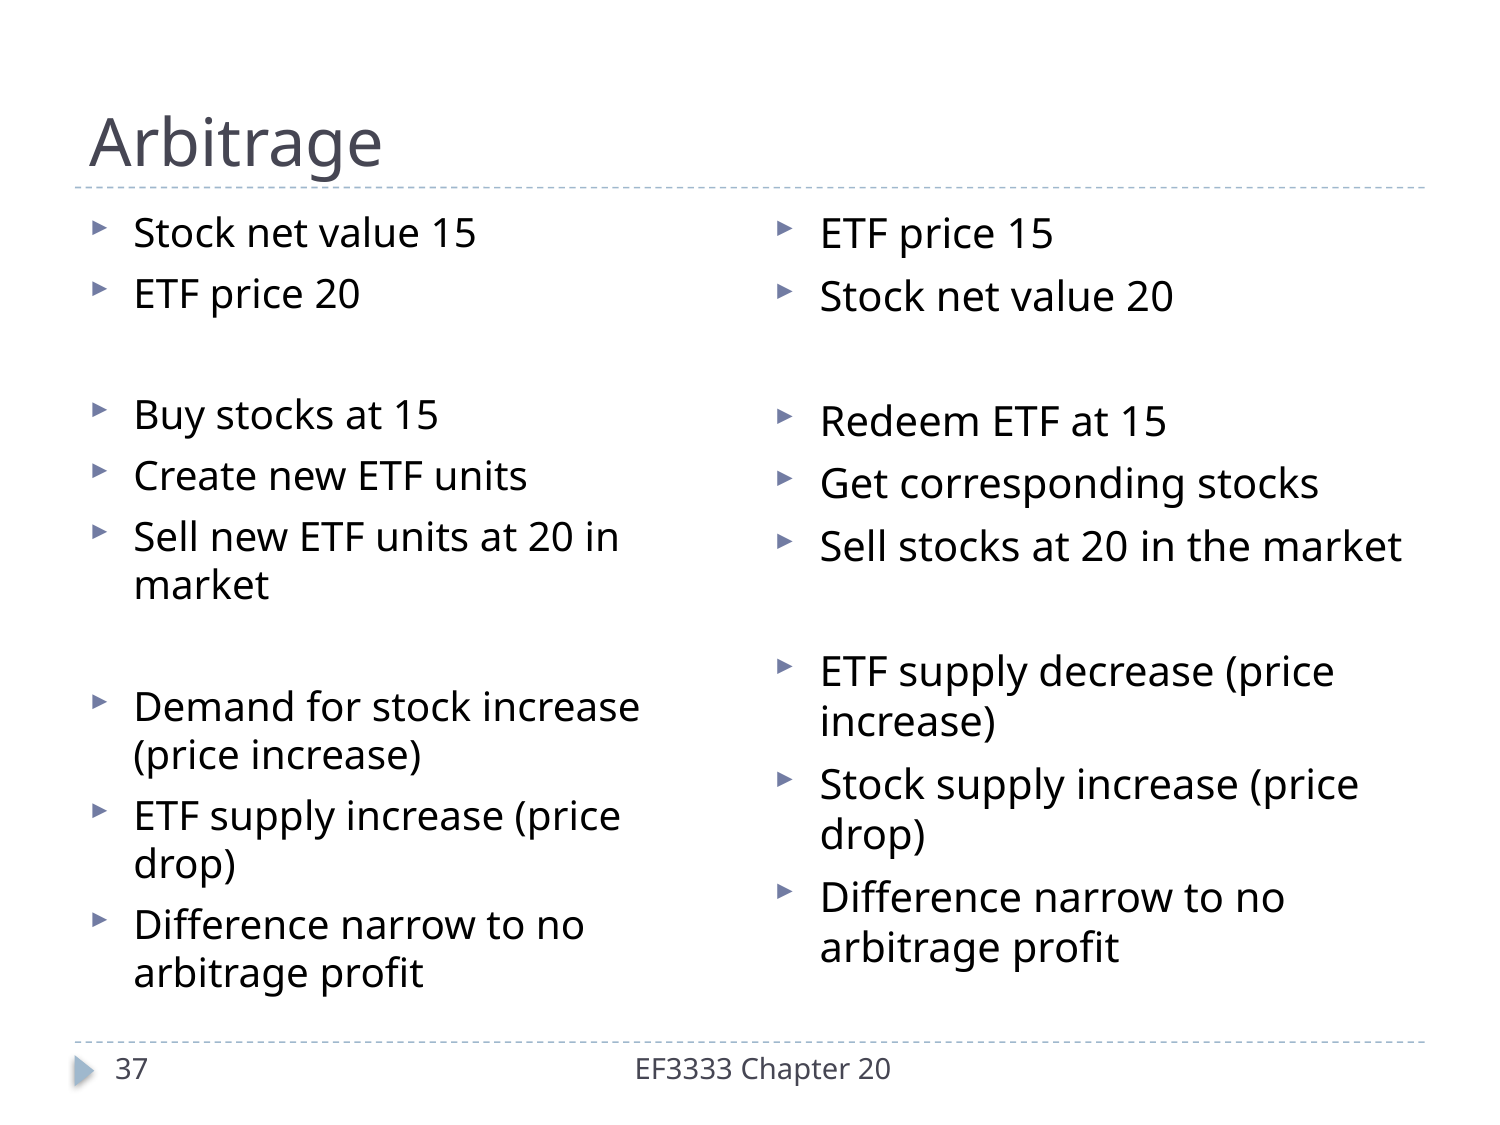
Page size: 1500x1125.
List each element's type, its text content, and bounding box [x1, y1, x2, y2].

slide_number 37 [100, 1042, 426, 1103]
footer EF3333 Chapter 20 [475, 1042, 1051, 1103]
title Arbitrage [75, 37, 1425, 188]
list ETF price 15 Stock net value 20 Redeem ETF at 15 Get corresponding stocks Sell stocks at 20 in the market ETF supply decrease (price increase) Stock supply increase (price drop) Difference narrow to no arbitrage profit [759, 199, 1423, 1010]
list Stock net value 15 ETF price 20 Buy stocks at 15 Create new ETF units Sell new ETF units at 20 in market Demand for stock increase (price increase) ETF supply increase (price drop) Difference narrow to no arbitrage profit [75, 200, 738, 1010]
